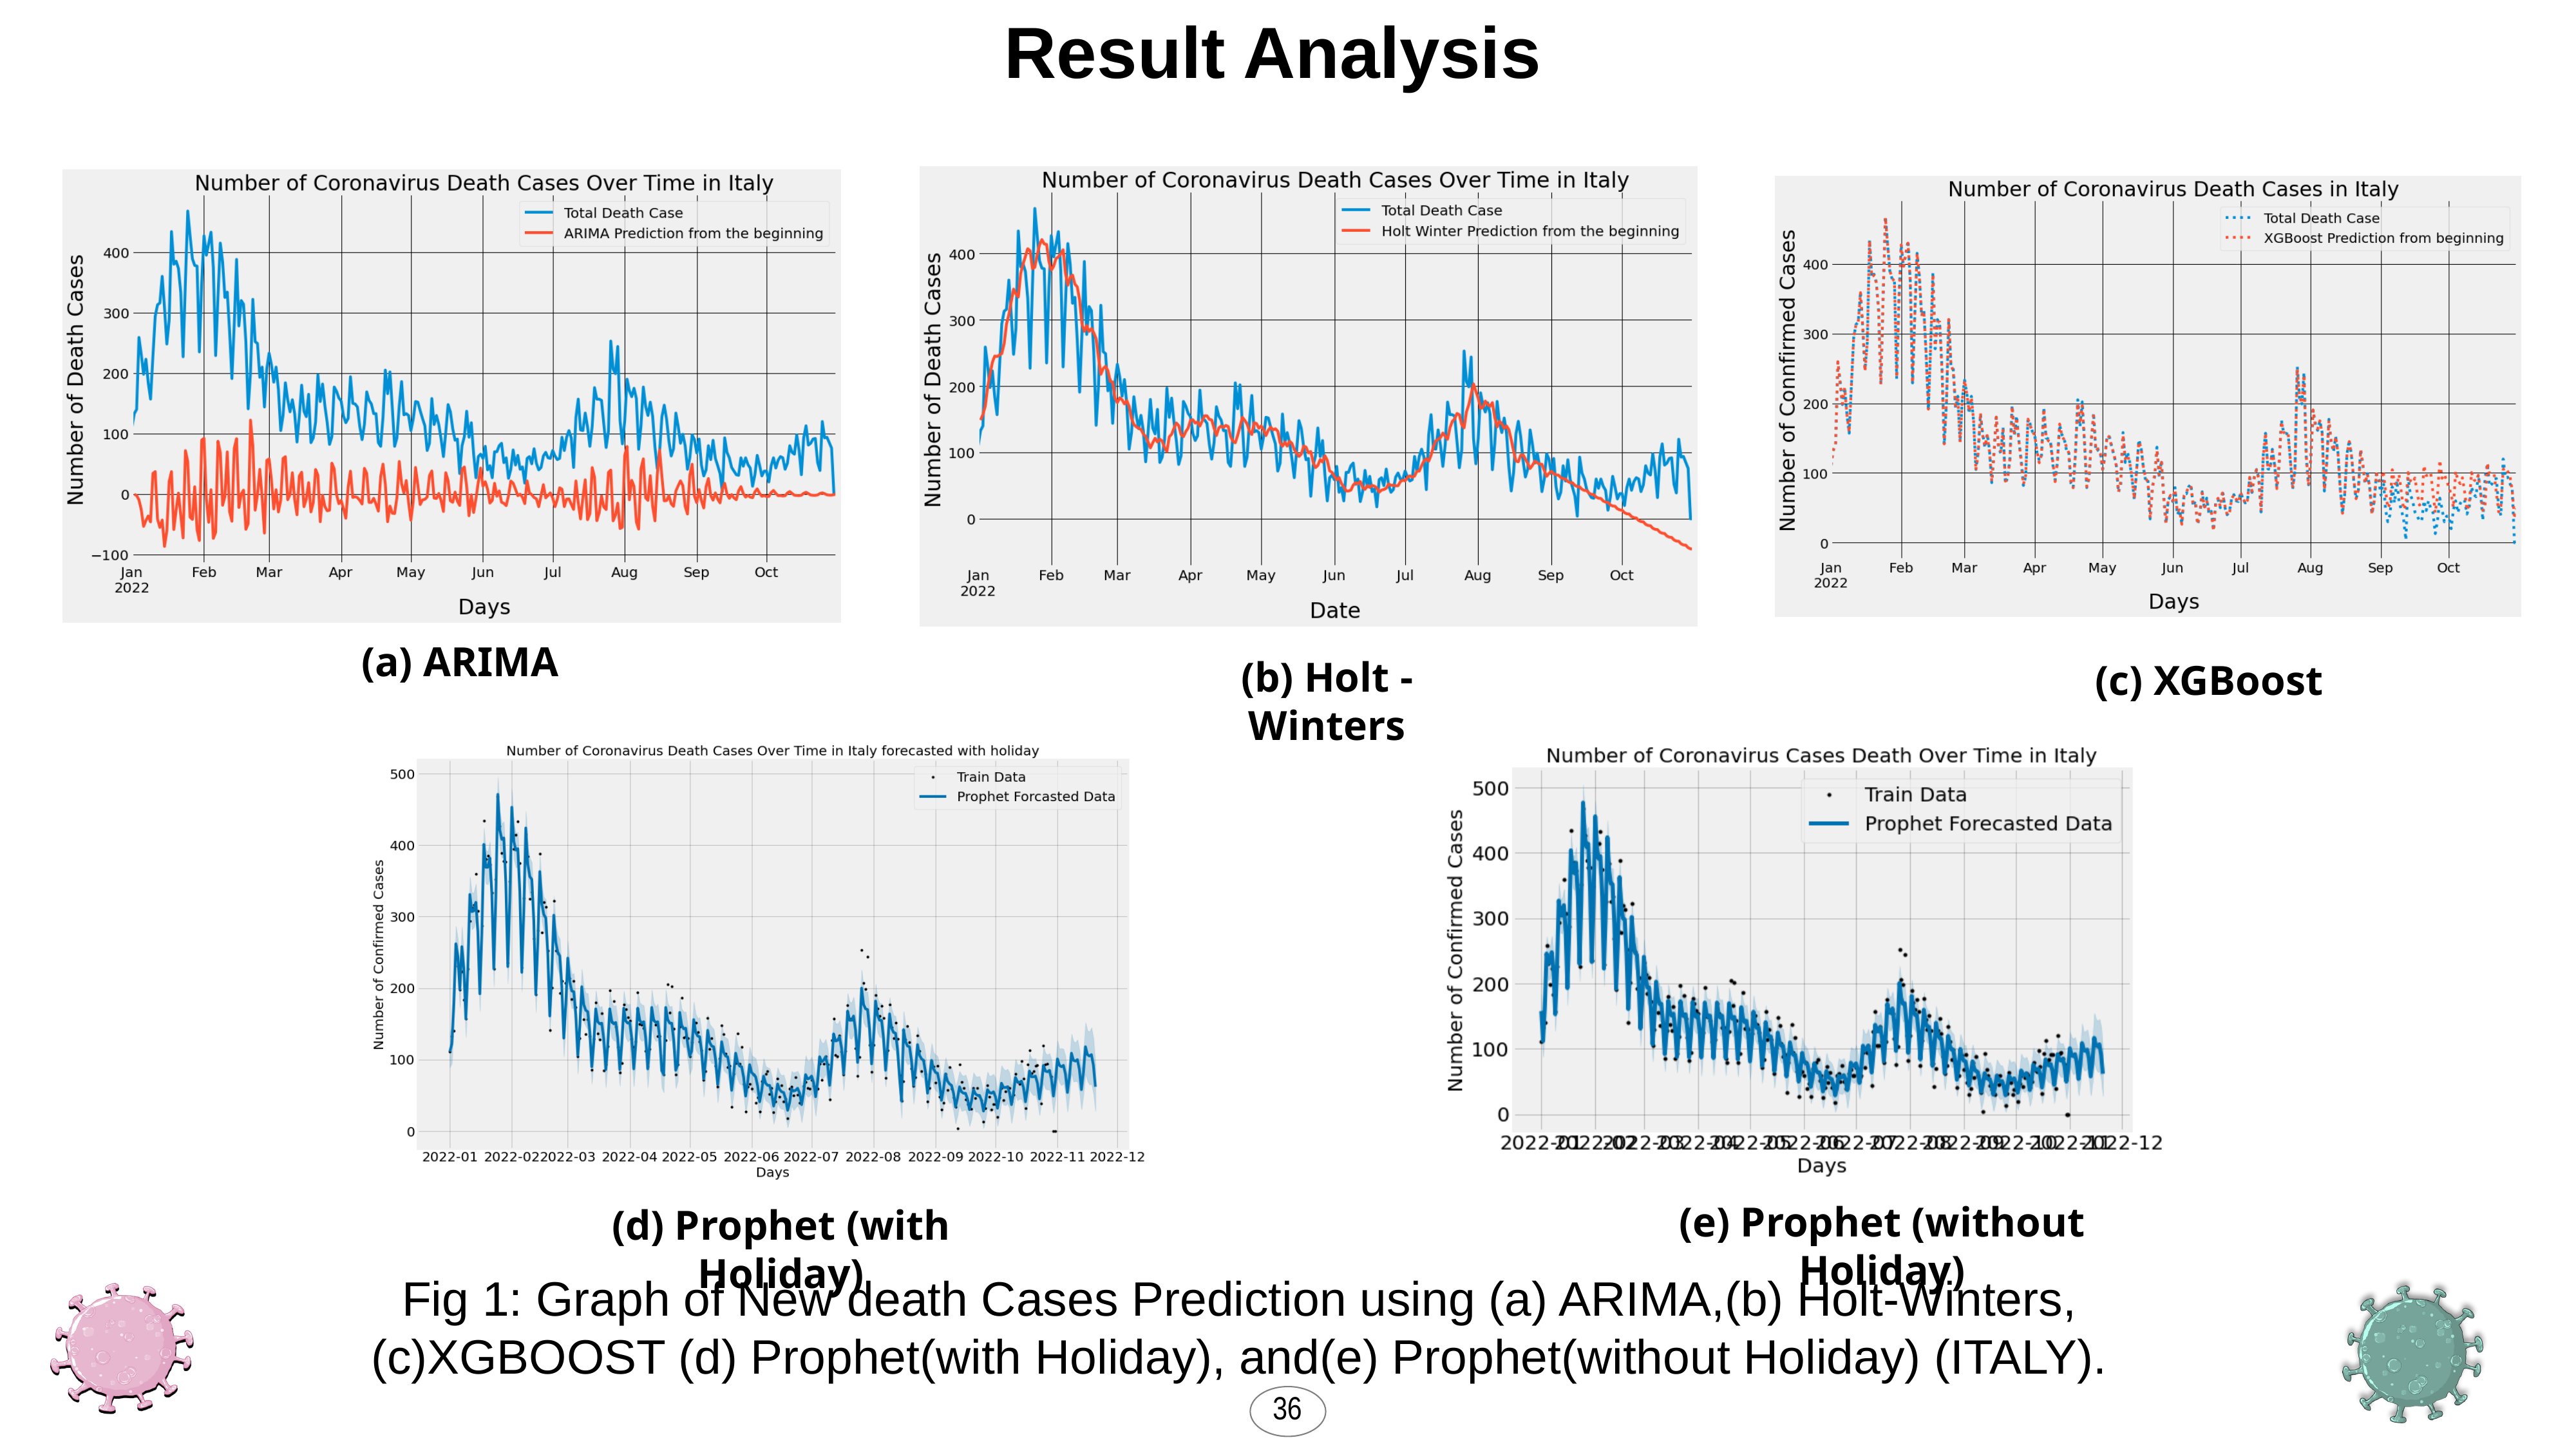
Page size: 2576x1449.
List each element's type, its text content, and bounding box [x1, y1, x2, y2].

text_box [1250, 1387, 1326, 1437]
picture [369, 741, 1151, 1184]
picture [2342, 1285, 2484, 1423]
picture [1775, 175, 2521, 618]
slide_number 36 [1265, 1381, 1310, 1391]
text_box (a) ARIMA [328, 631, 592, 690]
text_box Result Analysis [724, 0, 1822, 99]
picture [50, 1283, 194, 1412]
text_box (b) Holt -Winters [1156, 647, 1499, 753]
picture [919, 166, 1698, 627]
picture [1441, 741, 2171, 1184]
text_box (d) Prophet (with Holiday) [535, 1195, 1027, 1302]
text_box (e) Prophet (without Holiday) [1613, 1191, 2152, 1298]
picture [62, 169, 841, 623]
text_box Fig 1: Graph of New death Cases Prediction using (a) ARIMA,(b) Holt-Winters, (c)XGBOOST (d) Prophet(with Holiday), and(e) Prophet(without Holiday) (ITALY). [328, 1262, 2152, 1389]
text_box (c) XGBoost [2078, 650, 2342, 708]
